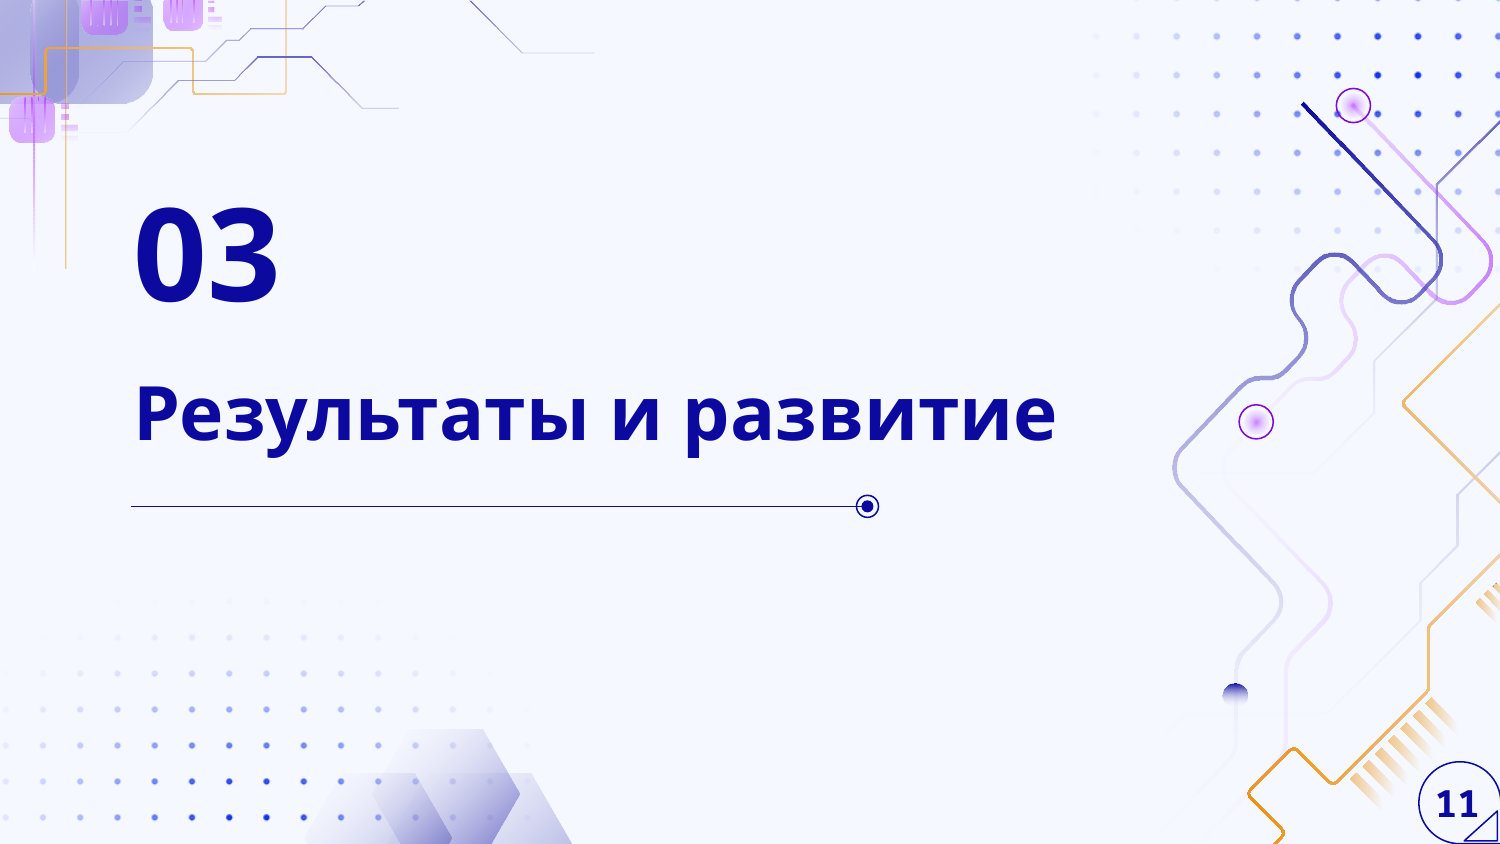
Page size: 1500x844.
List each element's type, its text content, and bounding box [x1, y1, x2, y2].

title Результаты и развитие [118, 341, 1058, 480]
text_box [1063, 0, 1500, 844]
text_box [1418, 761, 1500, 844]
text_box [130, 495, 879, 518]
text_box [0, 549, 583, 844]
title 03 [118, 168, 398, 332]
